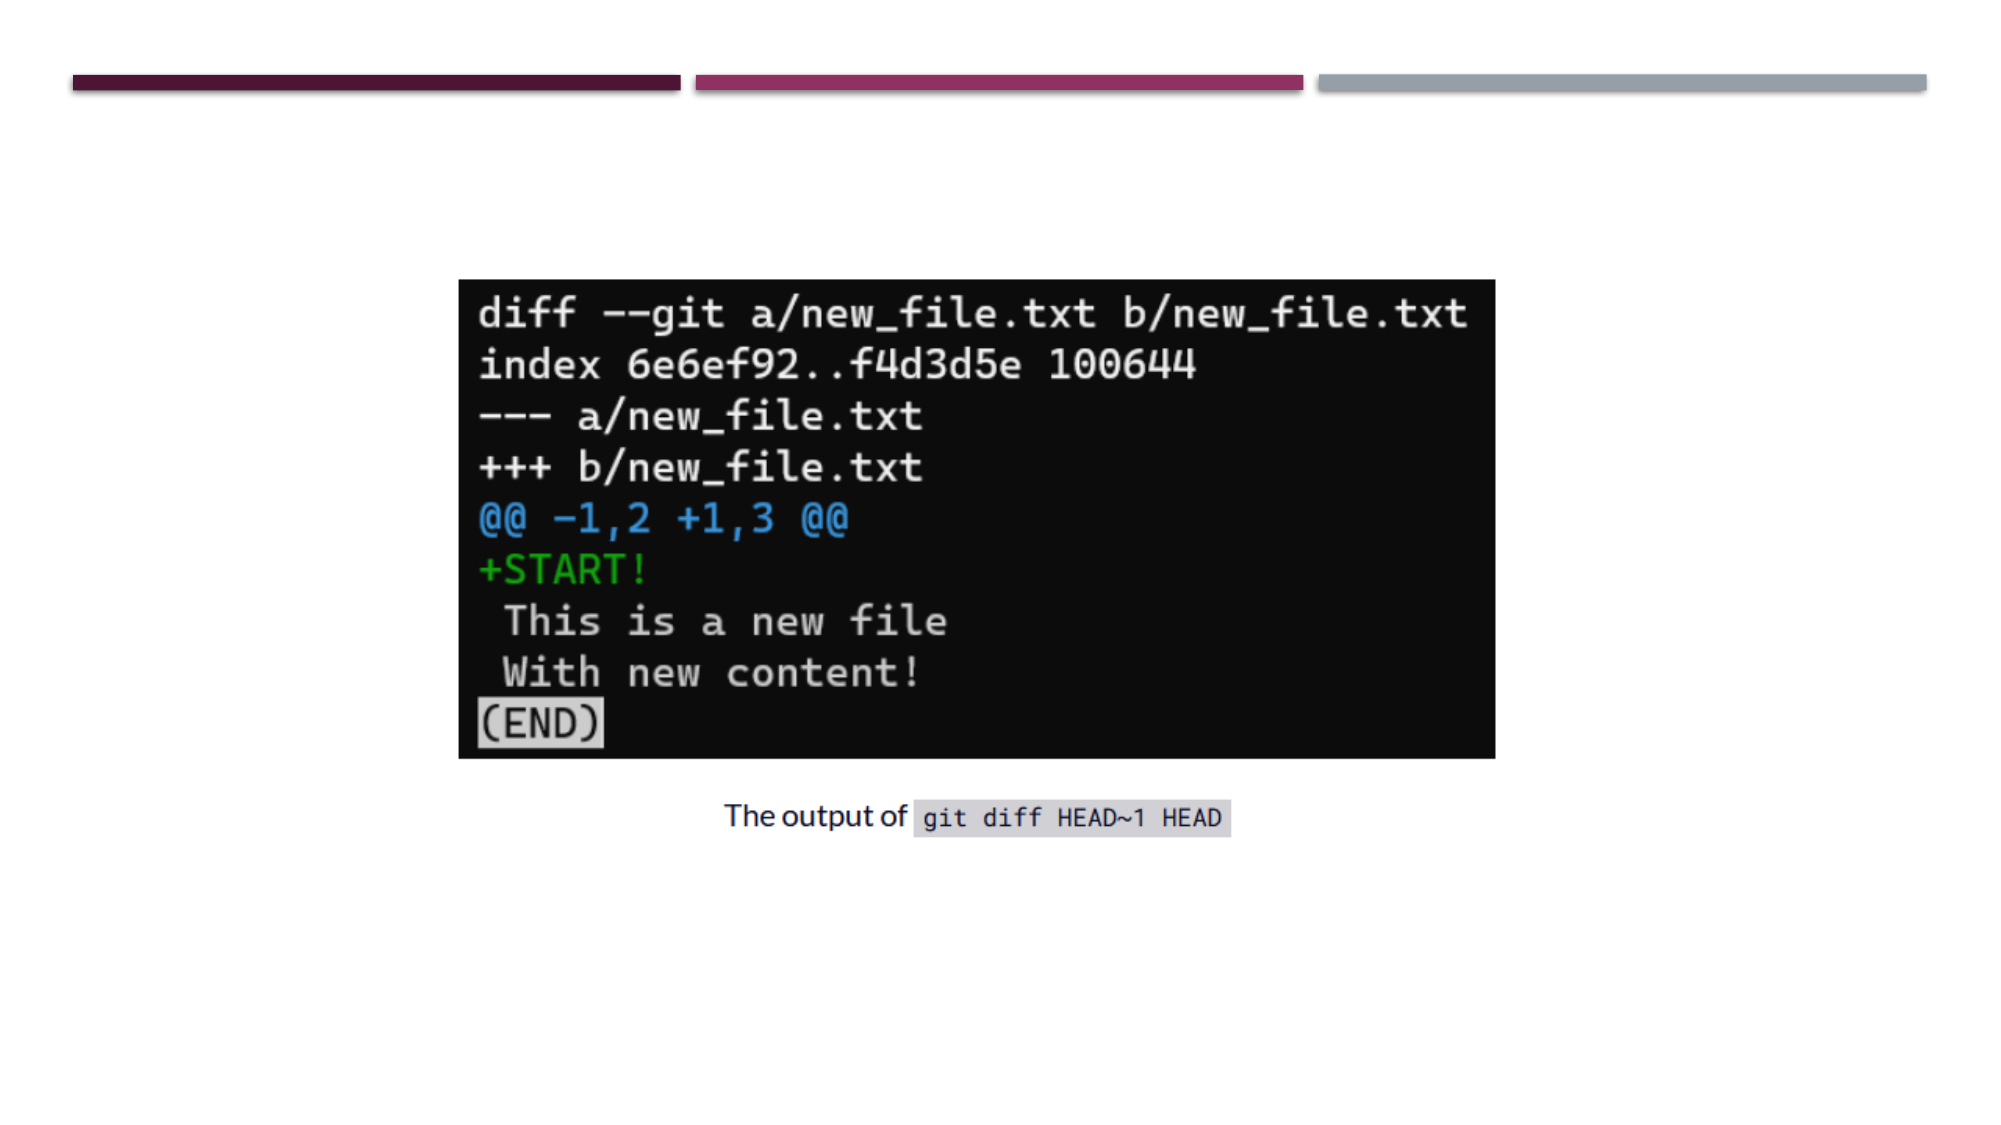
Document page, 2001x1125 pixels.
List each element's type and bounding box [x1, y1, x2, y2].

picture [436, 264, 1564, 861]
